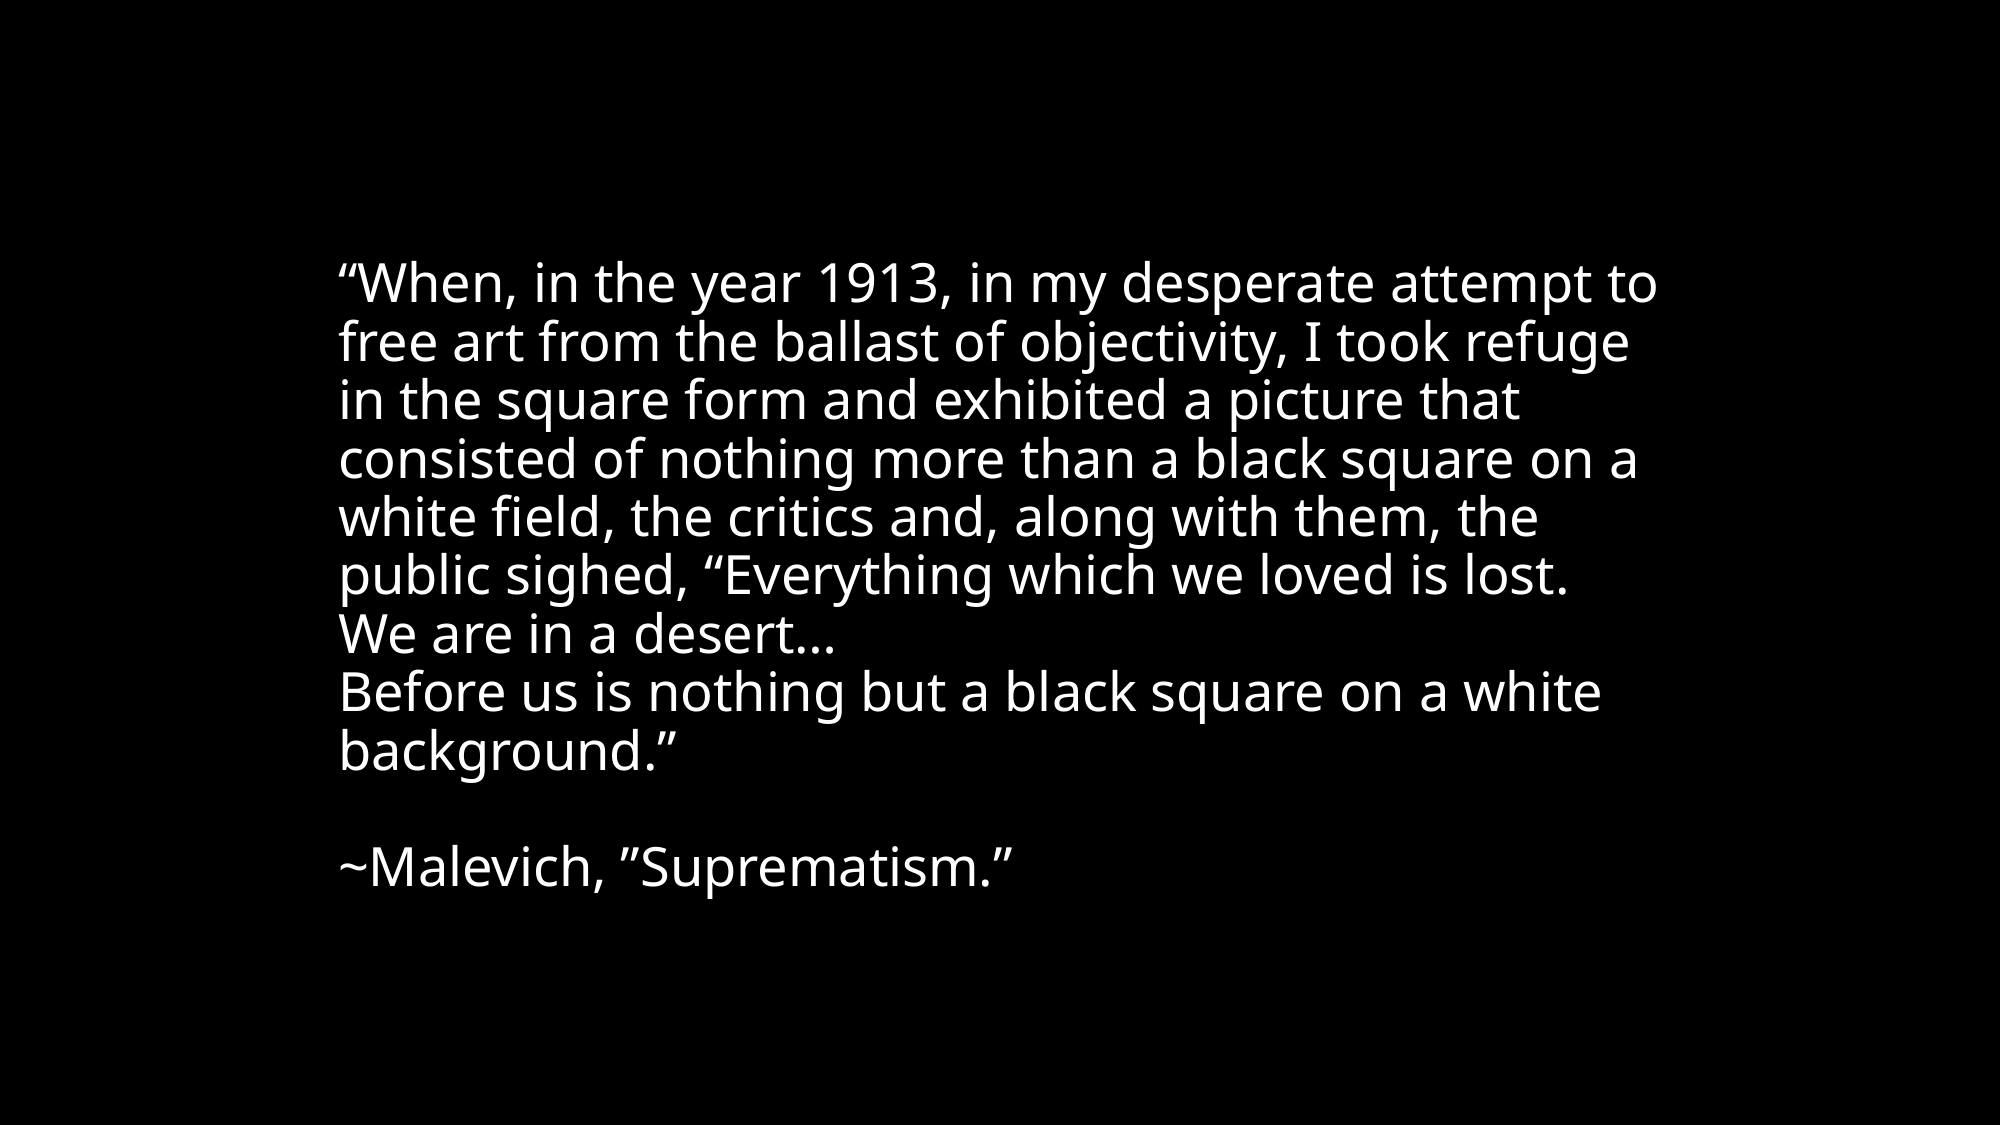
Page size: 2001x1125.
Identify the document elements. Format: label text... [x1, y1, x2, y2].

title “When, in the year 1913, in my desperate attempt to free art from the ballast of objectivity, I took refuge in the square form and exhibited a picture that consisted of nothing more than a black square on a white field, the critics and, along with them, the public sighed, “Everything which we loved is lost. We are in a desert… Before us is nothing but a black square on a white background.” ~Malevich, ”Suprematism.” [323, 242, 1677, 913]
